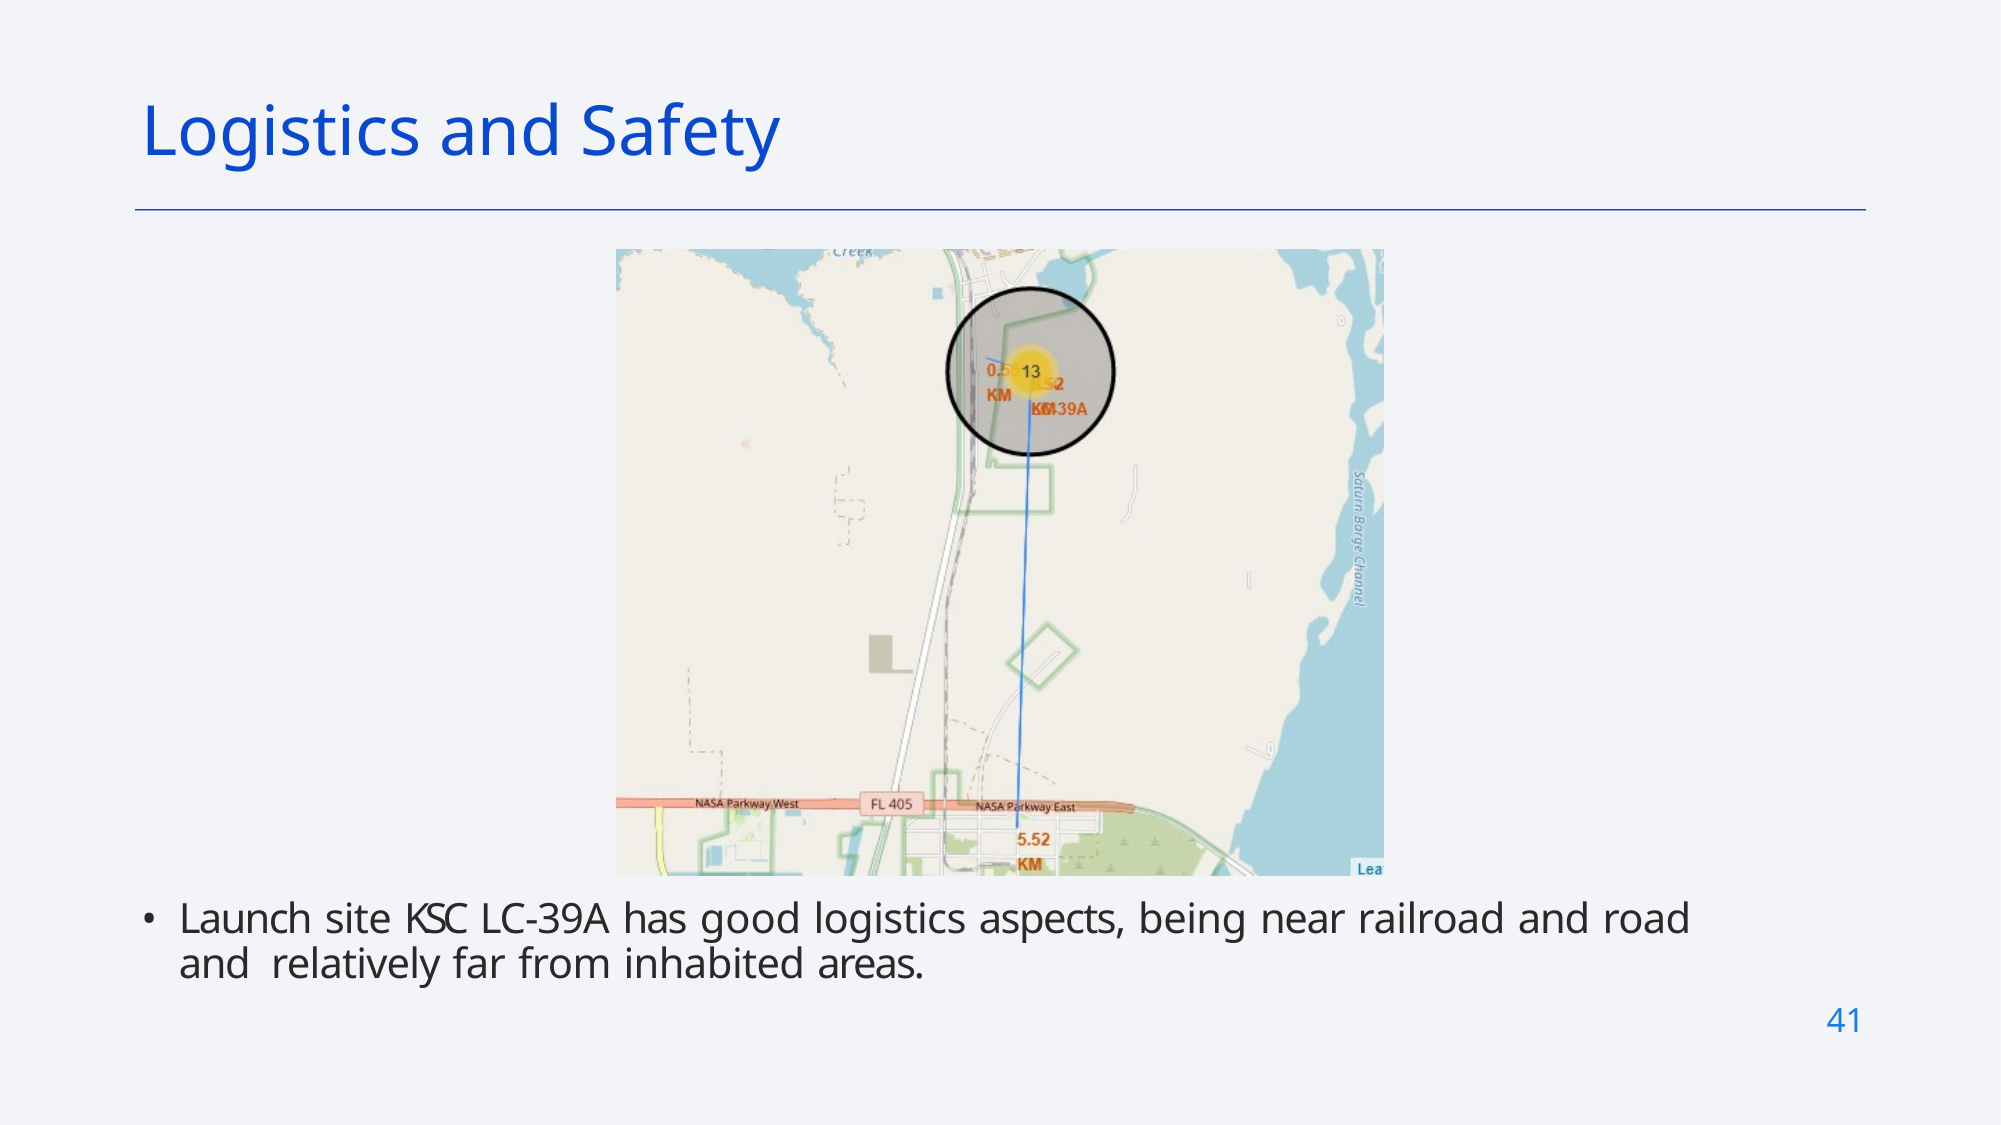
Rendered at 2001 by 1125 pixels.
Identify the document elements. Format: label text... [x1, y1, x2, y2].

text_box Logistics and Safety [126, 88, 1852, 179]
slide_number 41 [1429, 988, 1880, 1055]
text_box Launch site KSC LC-39A has good logistics aspects, being near railroad and road and relatively far from inhabited areas. [139, 889, 1705, 987]
picture [0, 0, 2001, 1125]
